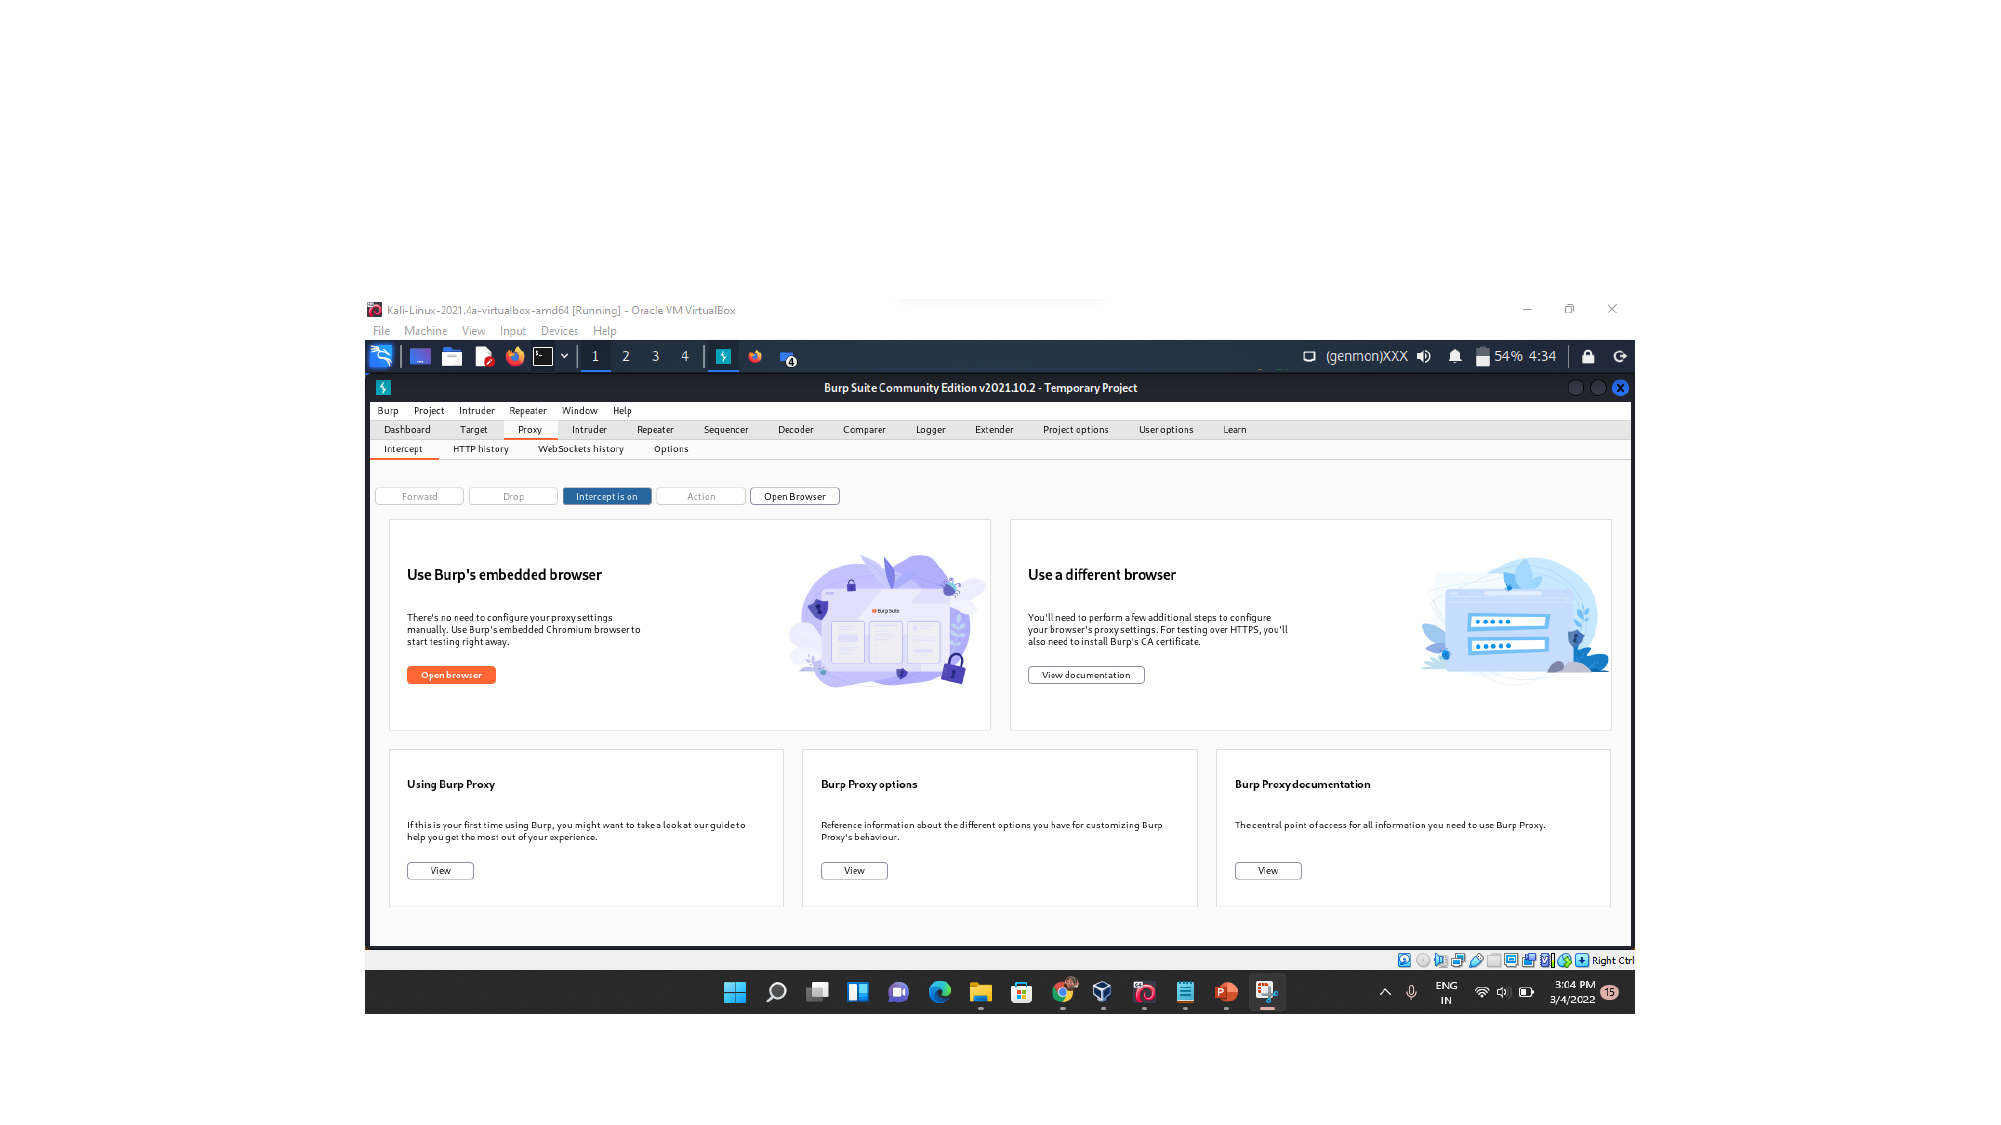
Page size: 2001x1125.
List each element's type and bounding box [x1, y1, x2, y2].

list [365, 299, 1635, 1014]
